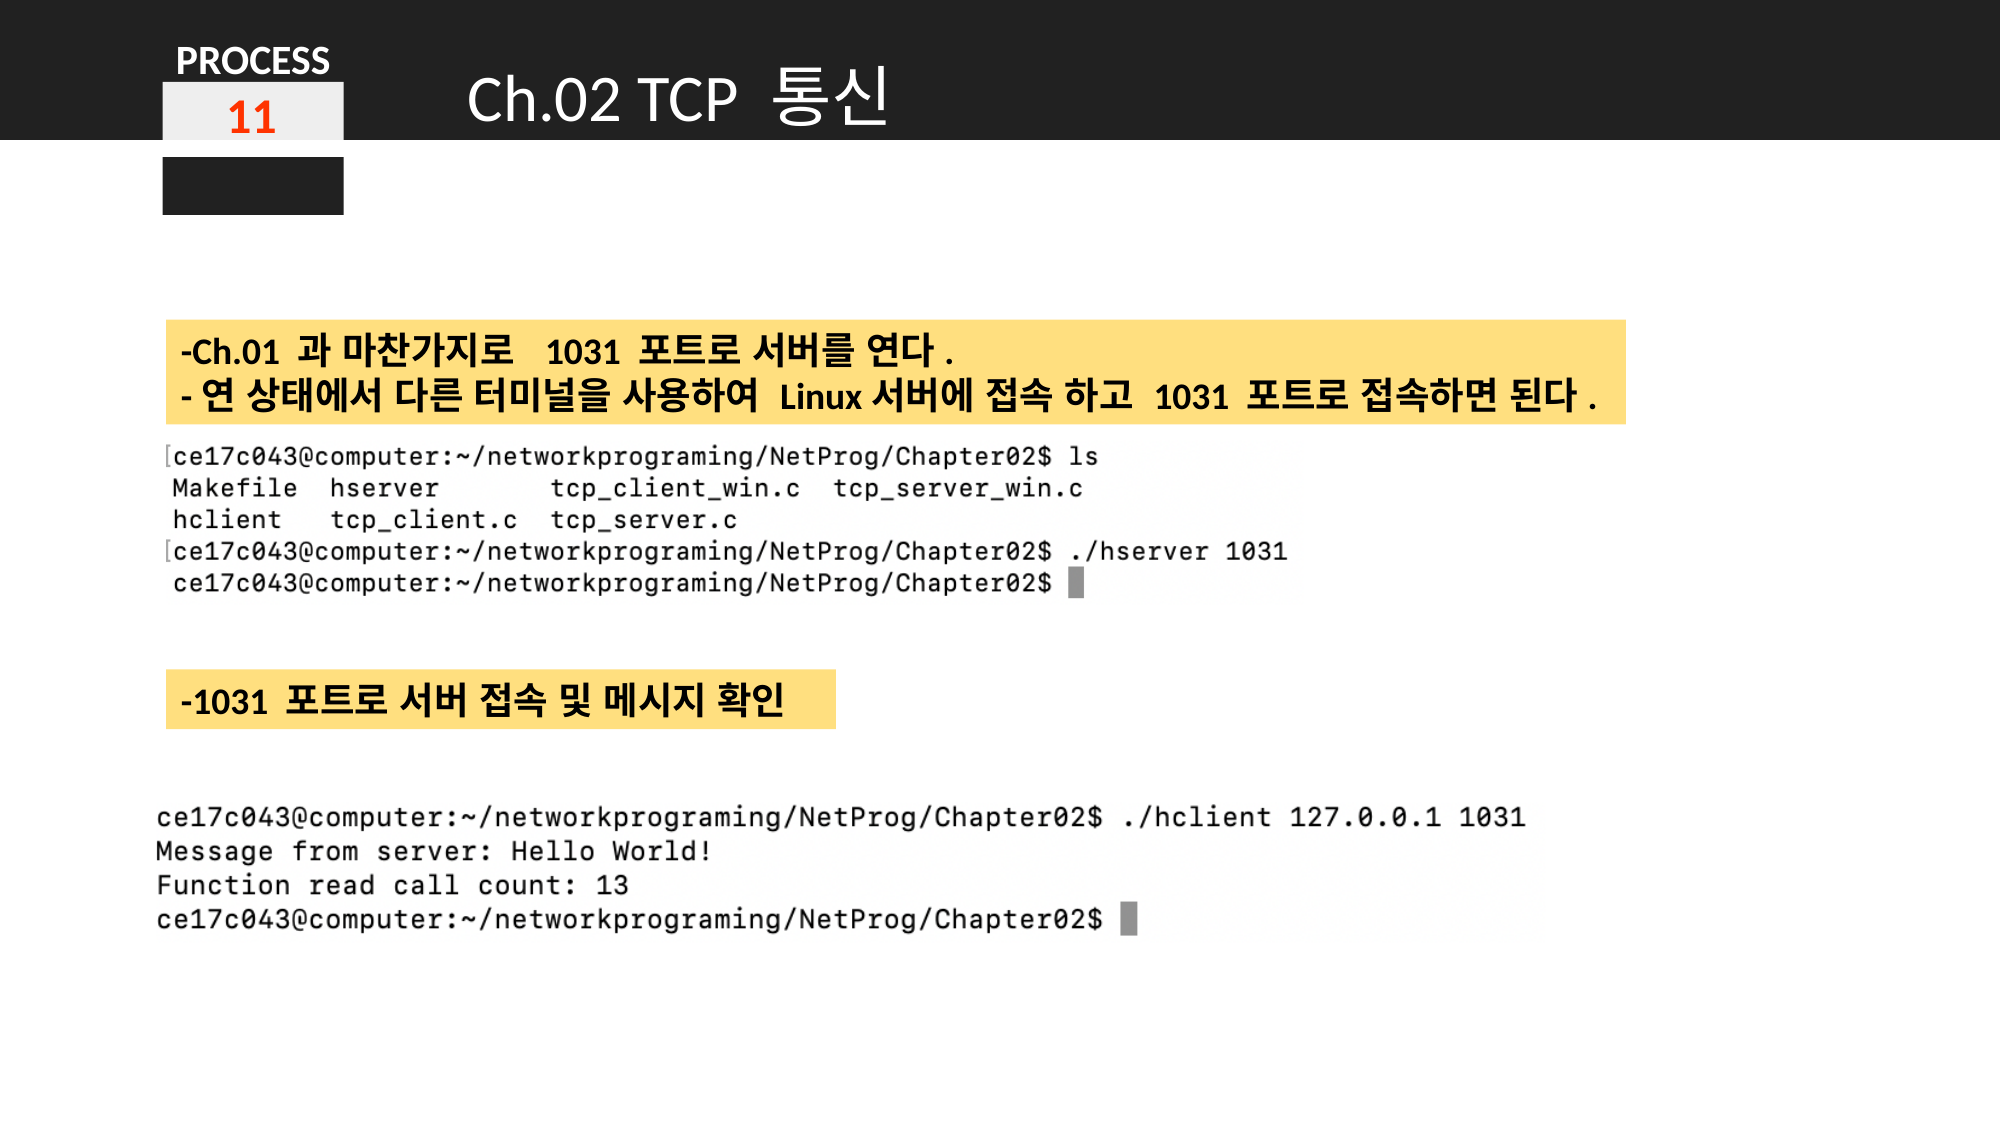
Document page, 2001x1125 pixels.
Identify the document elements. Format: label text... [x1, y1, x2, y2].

text_box -1031 포트로 서버 접속 및 메시지 확인 [166, 669, 836, 730]
text_box [161, 81, 211, 141]
text_box 11 [211, 75, 292, 151]
text_box Ch.02 TCP 통신 [453, 7, 1245, 143]
text_box PROCESS [161, 0, 346, 91]
picture [165, 440, 1304, 605]
text_box [161, 156, 345, 216]
text_box [345, 0, 2000, 141]
picture [156, 802, 1546, 944]
text_box [0, 0, 161, 141]
text_box -Ch.01 과 마찬가지로 1031 포트로 서버를 연다. -연 상태에서 다른 터미널을 사용하여 Linux서버에 접속 하고 1031 포트로 접속하면 된다. [166, 319, 1626, 425]
text_box [292, 81, 345, 141]
